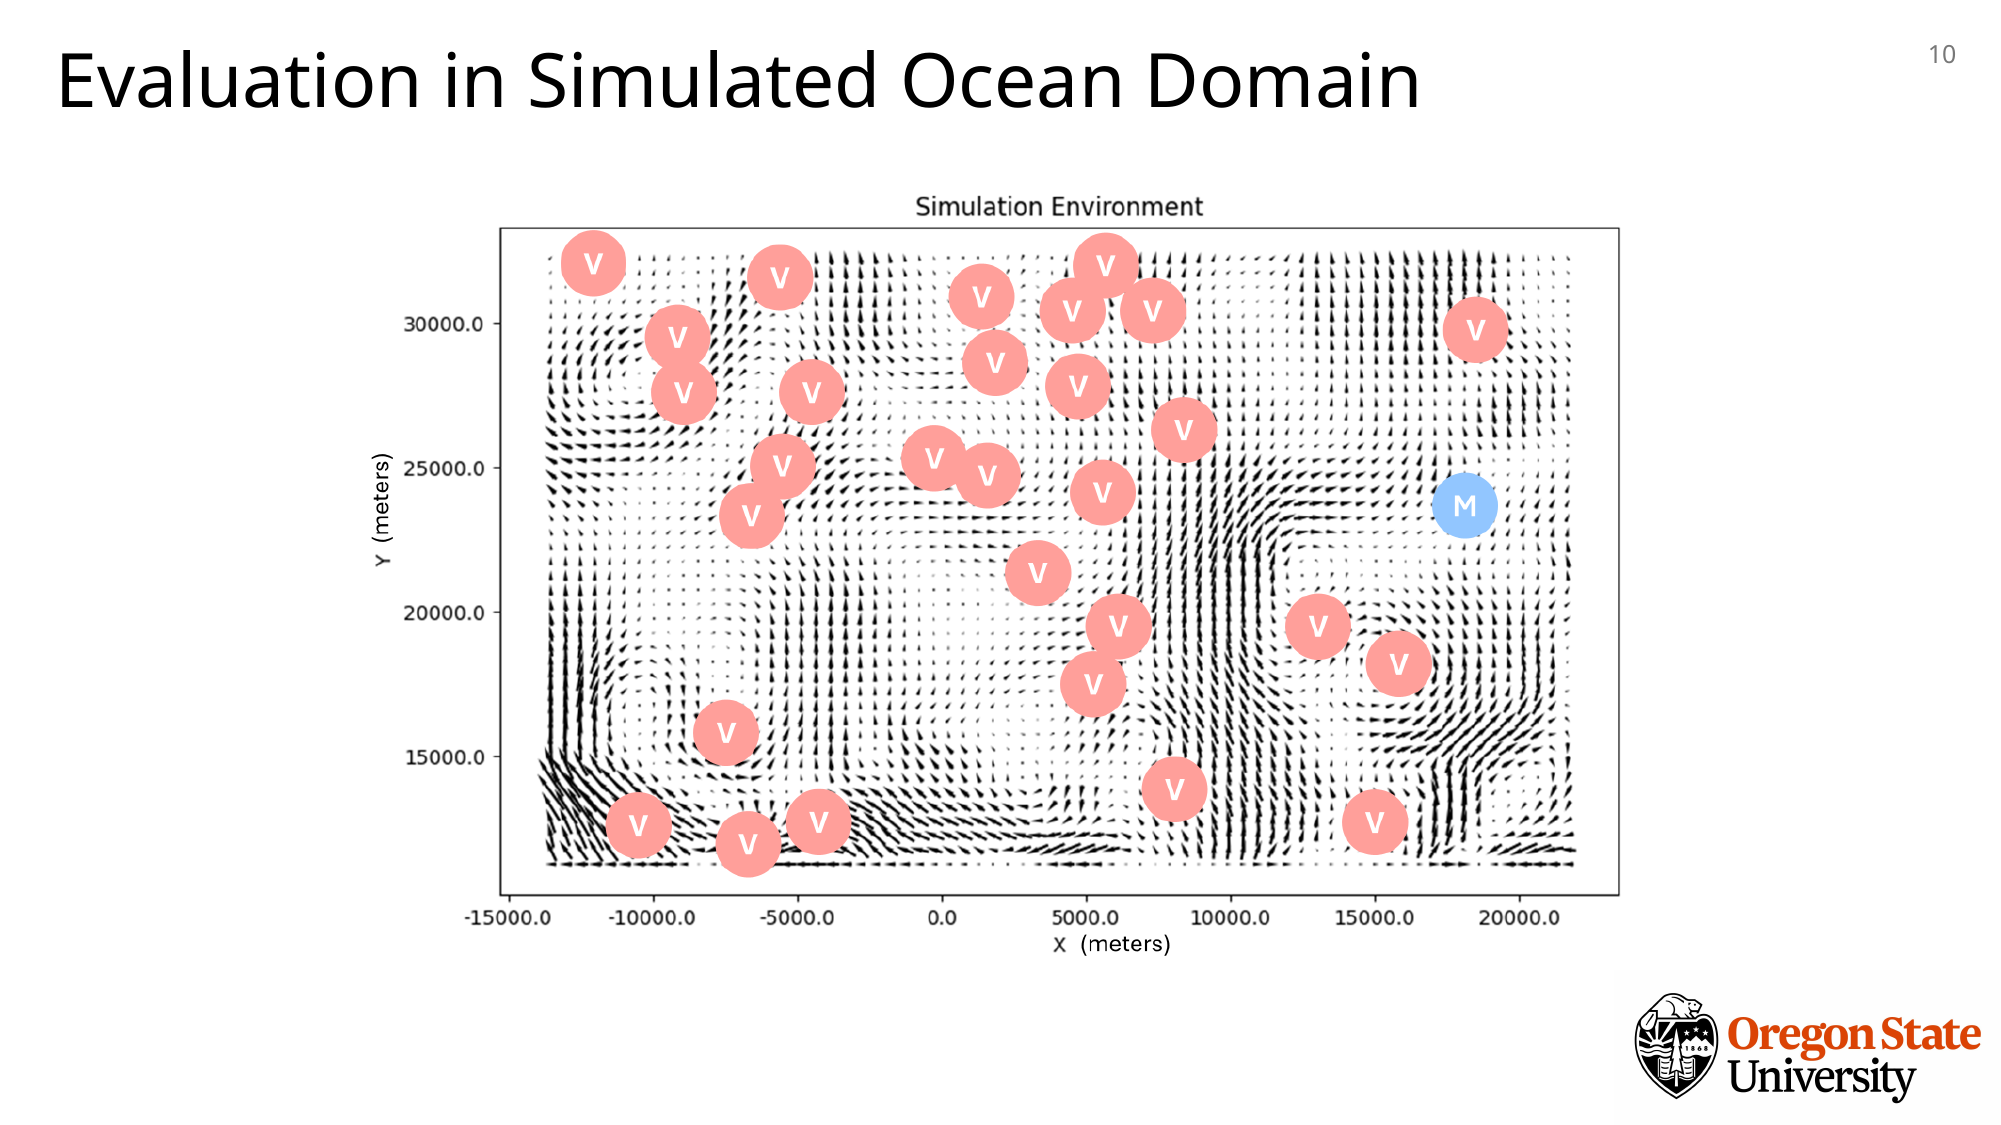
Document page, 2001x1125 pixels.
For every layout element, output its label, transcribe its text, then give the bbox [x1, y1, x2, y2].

text_box Evaluation in Simulated Ocean Domain [40, 25, 1747, 130]
picture [1614, 970, 2000, 1125]
picture [360, 184, 1640, 964]
slide_number 10 [1747, 25, 1972, 86]
